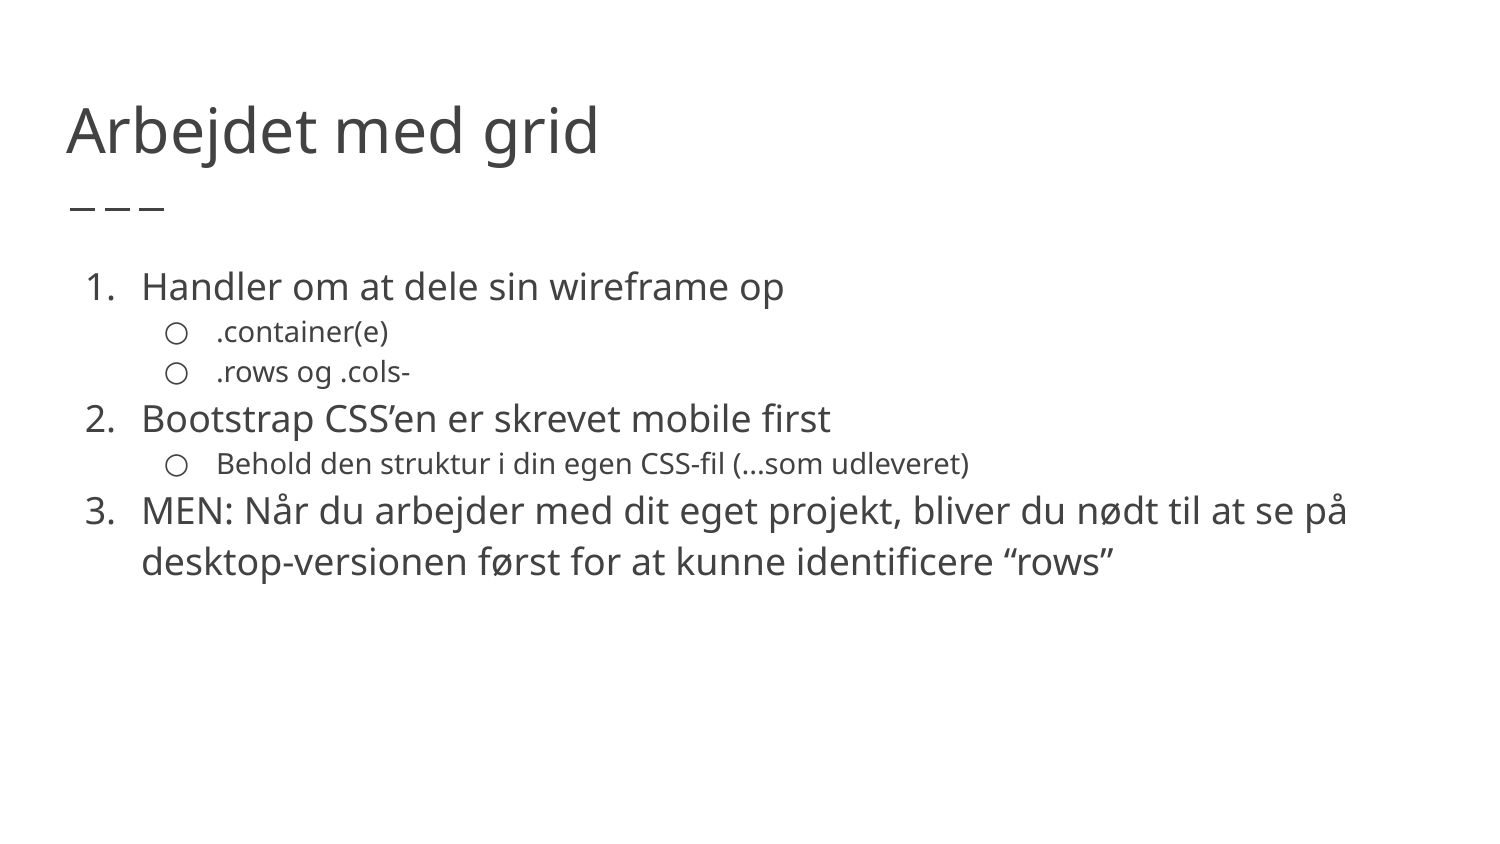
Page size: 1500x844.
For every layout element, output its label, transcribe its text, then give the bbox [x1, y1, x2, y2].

title Arbejdet med grid [51, 61, 1449, 182]
list Handler om at dele sin wireframe op .container(e) .rows og .cols- Bootstrap CSS’en er skrevet mobile first Behold den struktur i din egen CSS-fil (...som udleveret) MEN: Når du arbejder med dit eget projekt, bliver du nødt til at se på desktop-versionen først for at kunne identificere “rows” [51, 240, 1449, 750]
